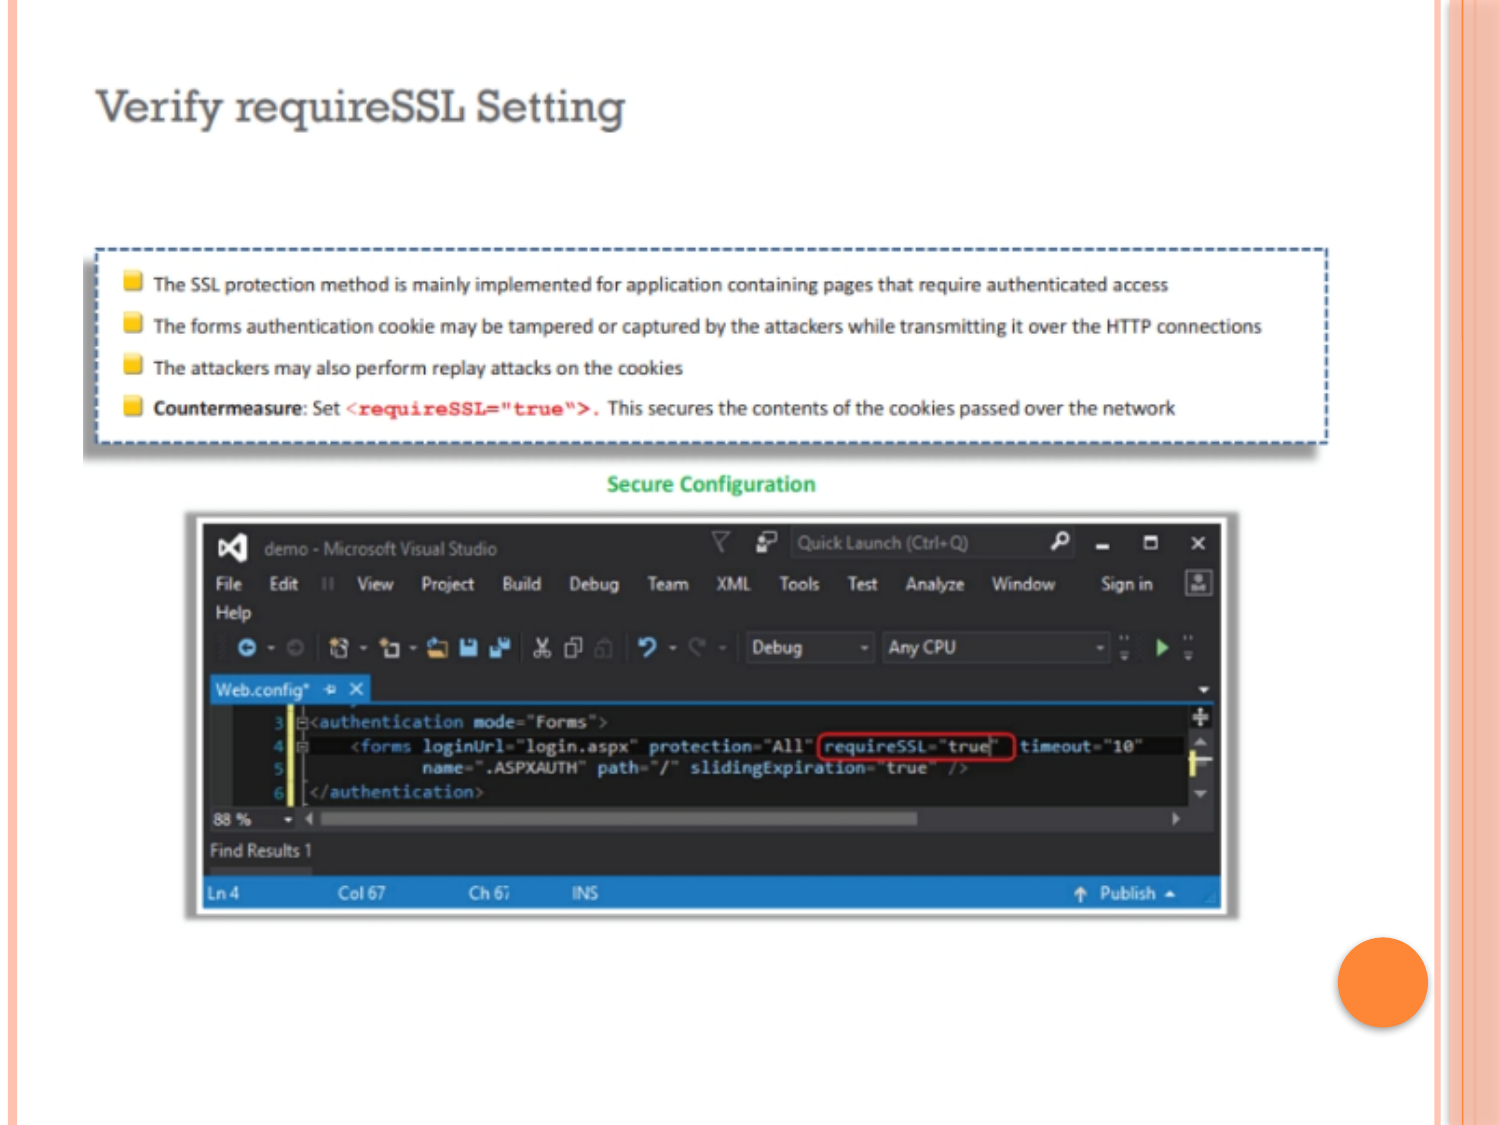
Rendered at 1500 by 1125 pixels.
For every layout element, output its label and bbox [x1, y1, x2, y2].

picture [83, 237, 1342, 930]
picture [76, 65, 648, 150]
